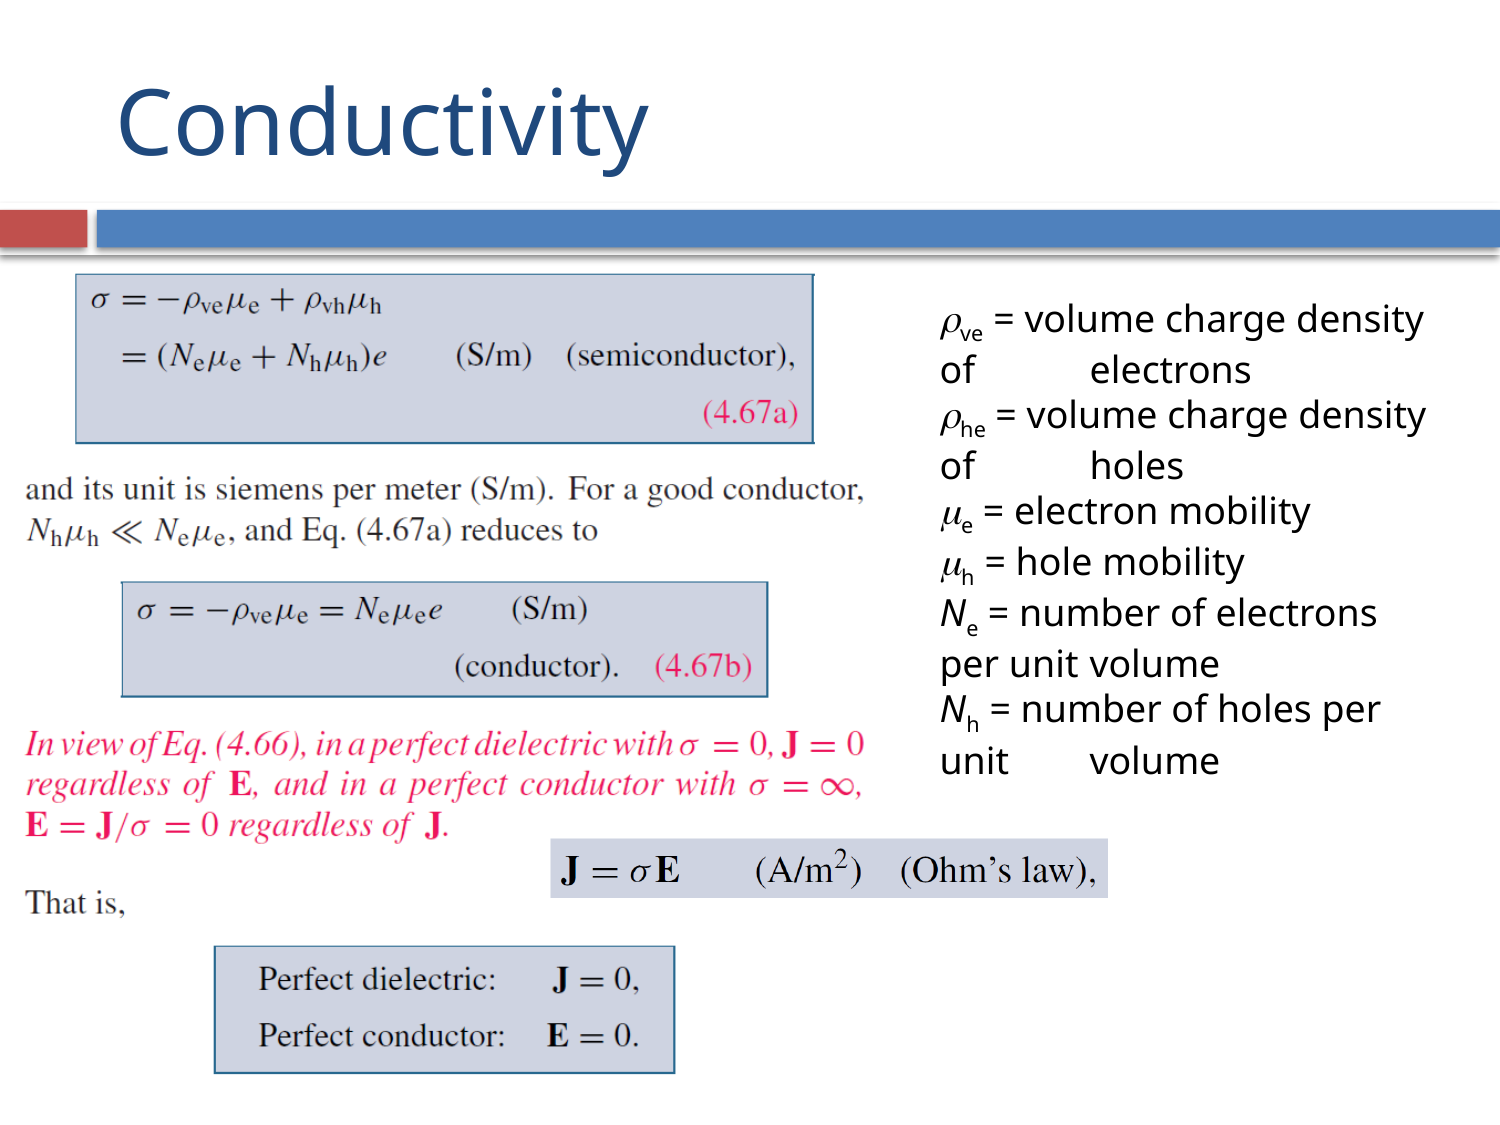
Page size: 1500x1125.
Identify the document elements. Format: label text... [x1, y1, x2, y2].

title Conductivity [100, 37, 1438, 200]
text_box ve = volume charge density of electrons he = volume charge density of holes e = electron mobility h = hole mobility Ne = number of electrons per unit volume Nh = number of holes per unit volume [924, 287, 1463, 789]
picture [549, 837, 1109, 899]
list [19, 266, 877, 1084]
